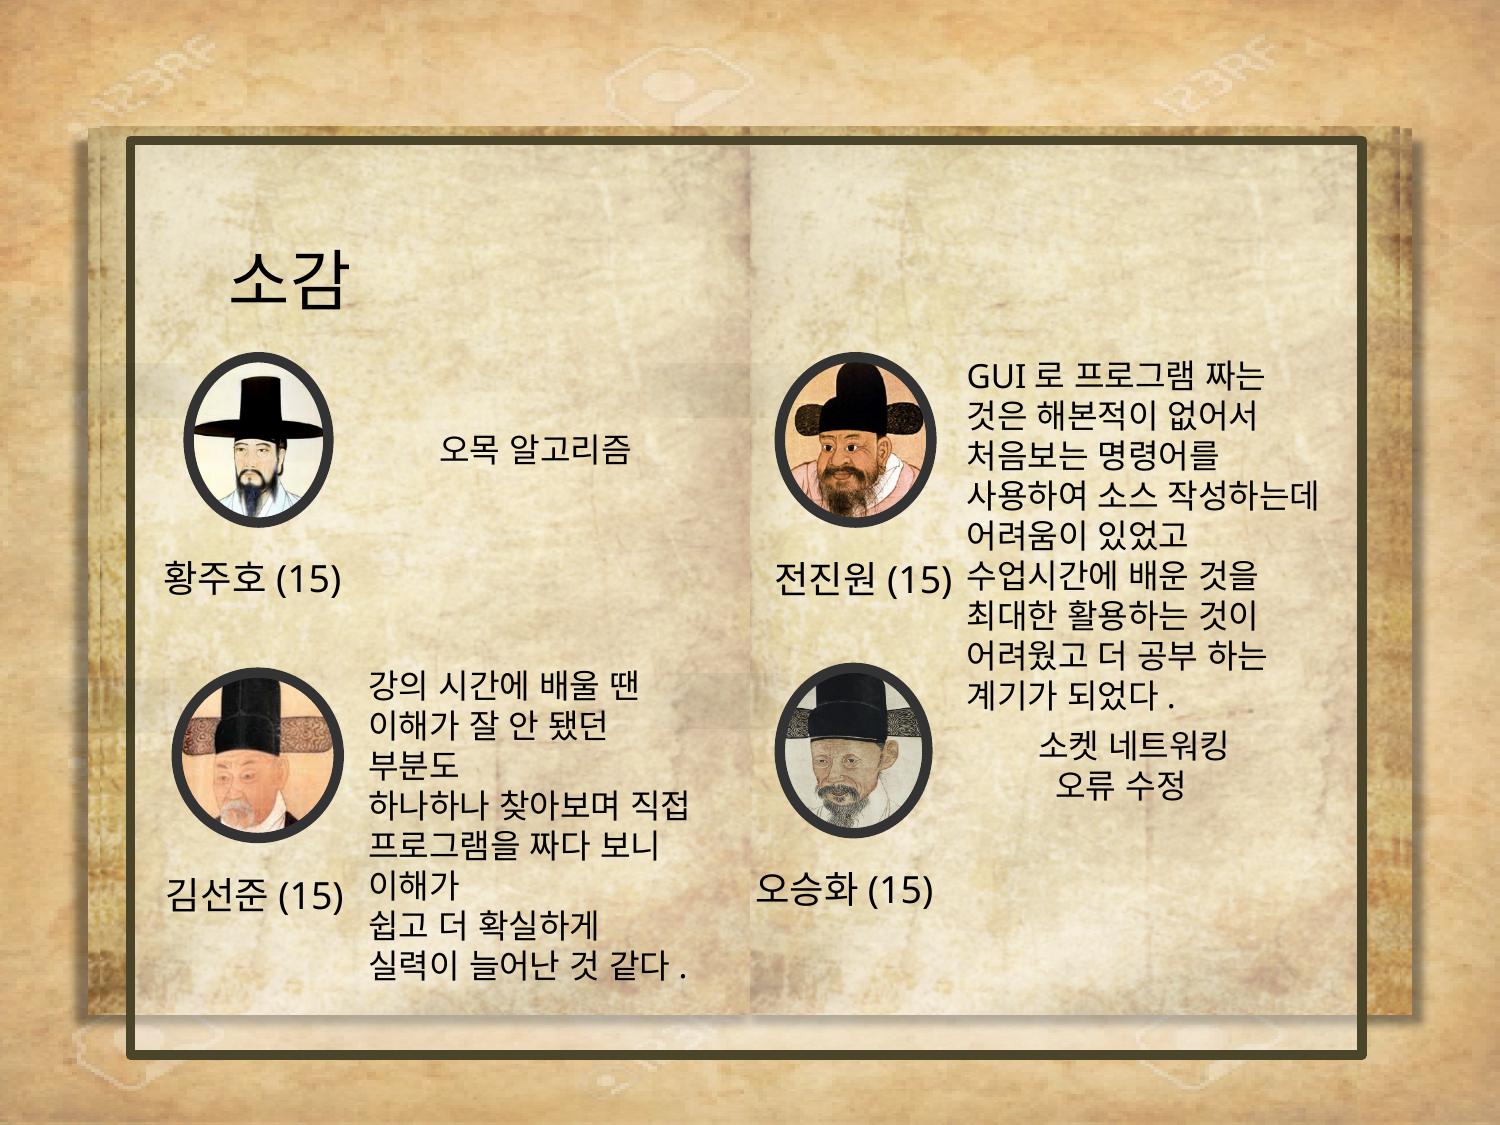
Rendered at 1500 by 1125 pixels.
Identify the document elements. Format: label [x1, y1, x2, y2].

picture [779, 667, 928, 834]
picture [779, 356, 932, 523]
text_box [0, 0, 1500, 1125]
picture [188, 356, 329, 523]
picture [176, 672, 339, 839]
